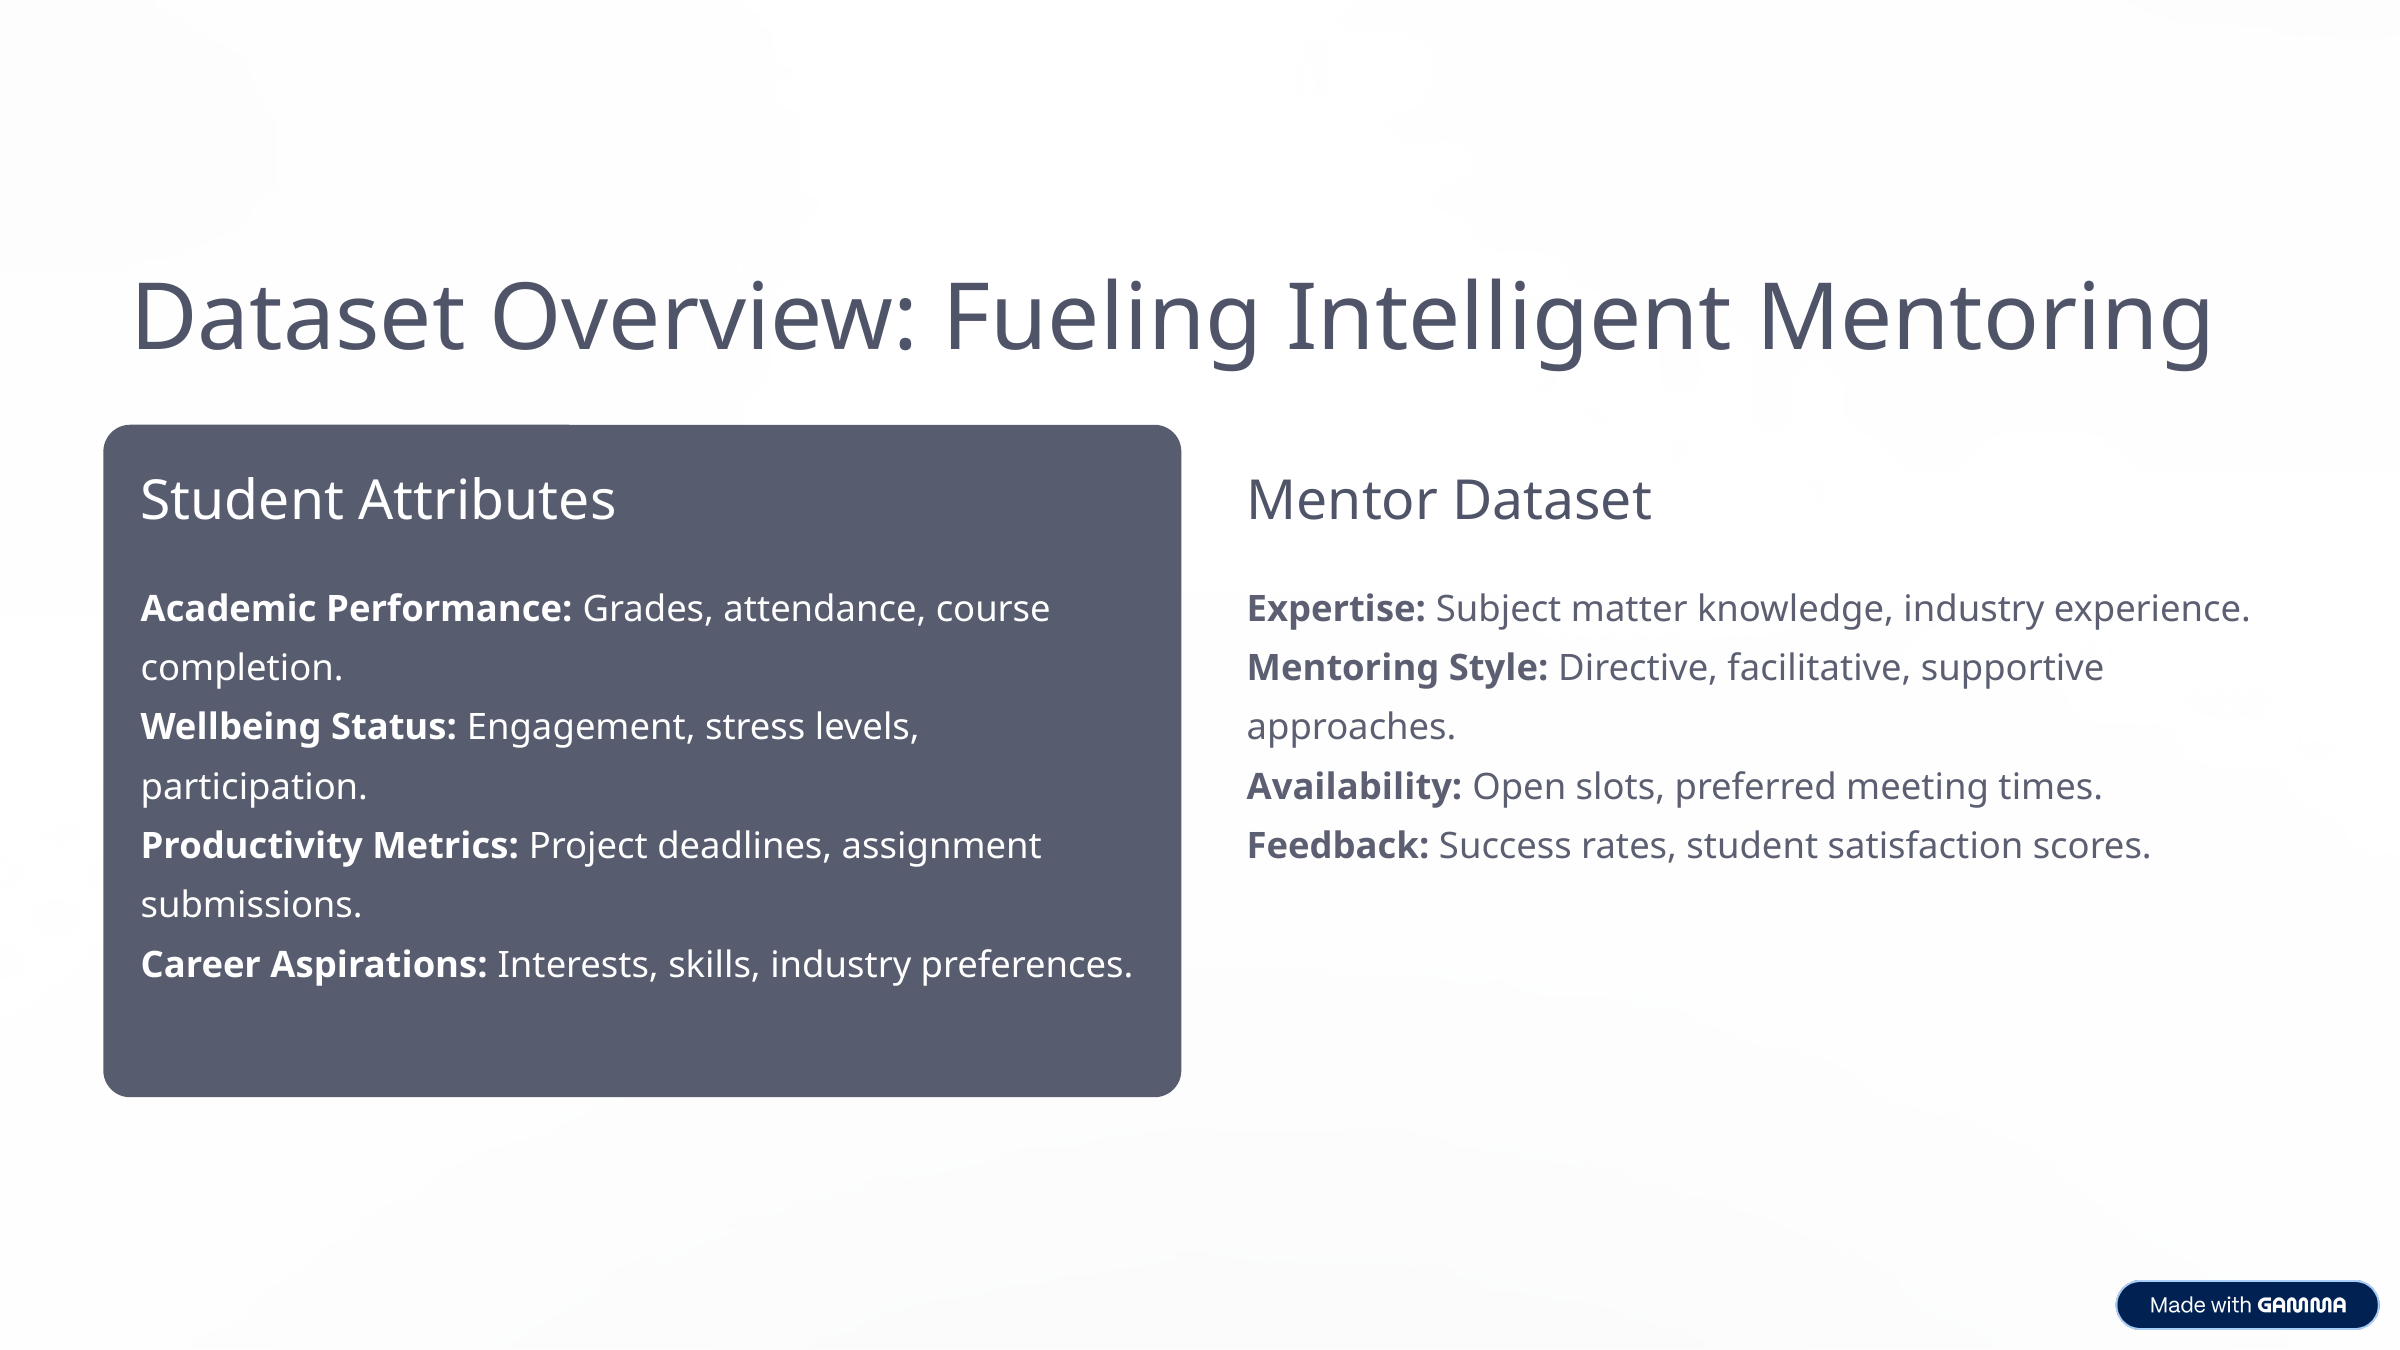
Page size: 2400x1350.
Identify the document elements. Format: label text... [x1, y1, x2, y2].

text_box [103, 424, 1182, 1098]
text_box Dataset Overview: Fueling Intelligent Mentoring [130, 252, 2209, 369]
text_box Academic Performance: Grades, attendance, course completion. Wellbeing Status: Engagement, stress levels, participation. Productivity Metrics: Project deadlines, assignment submissions. Career Aspirations: Interests, skills, industry preferences. [140, 568, 1145, 1085]
text_box Mentor Dataset [1246, 461, 1805, 532]
picture [2106, 1271, 2389, 1339]
text_box Expertise: Subject matter knowledge, industry experience. Mentoring Style: Directive, facilitative, supportive approaches. Availability: Open slots, preferred meeting times. Feedback: Success rates, student satisfaction scores. [1246, 568, 2271, 966]
text_box Student Attributes [140, 461, 699, 532]
